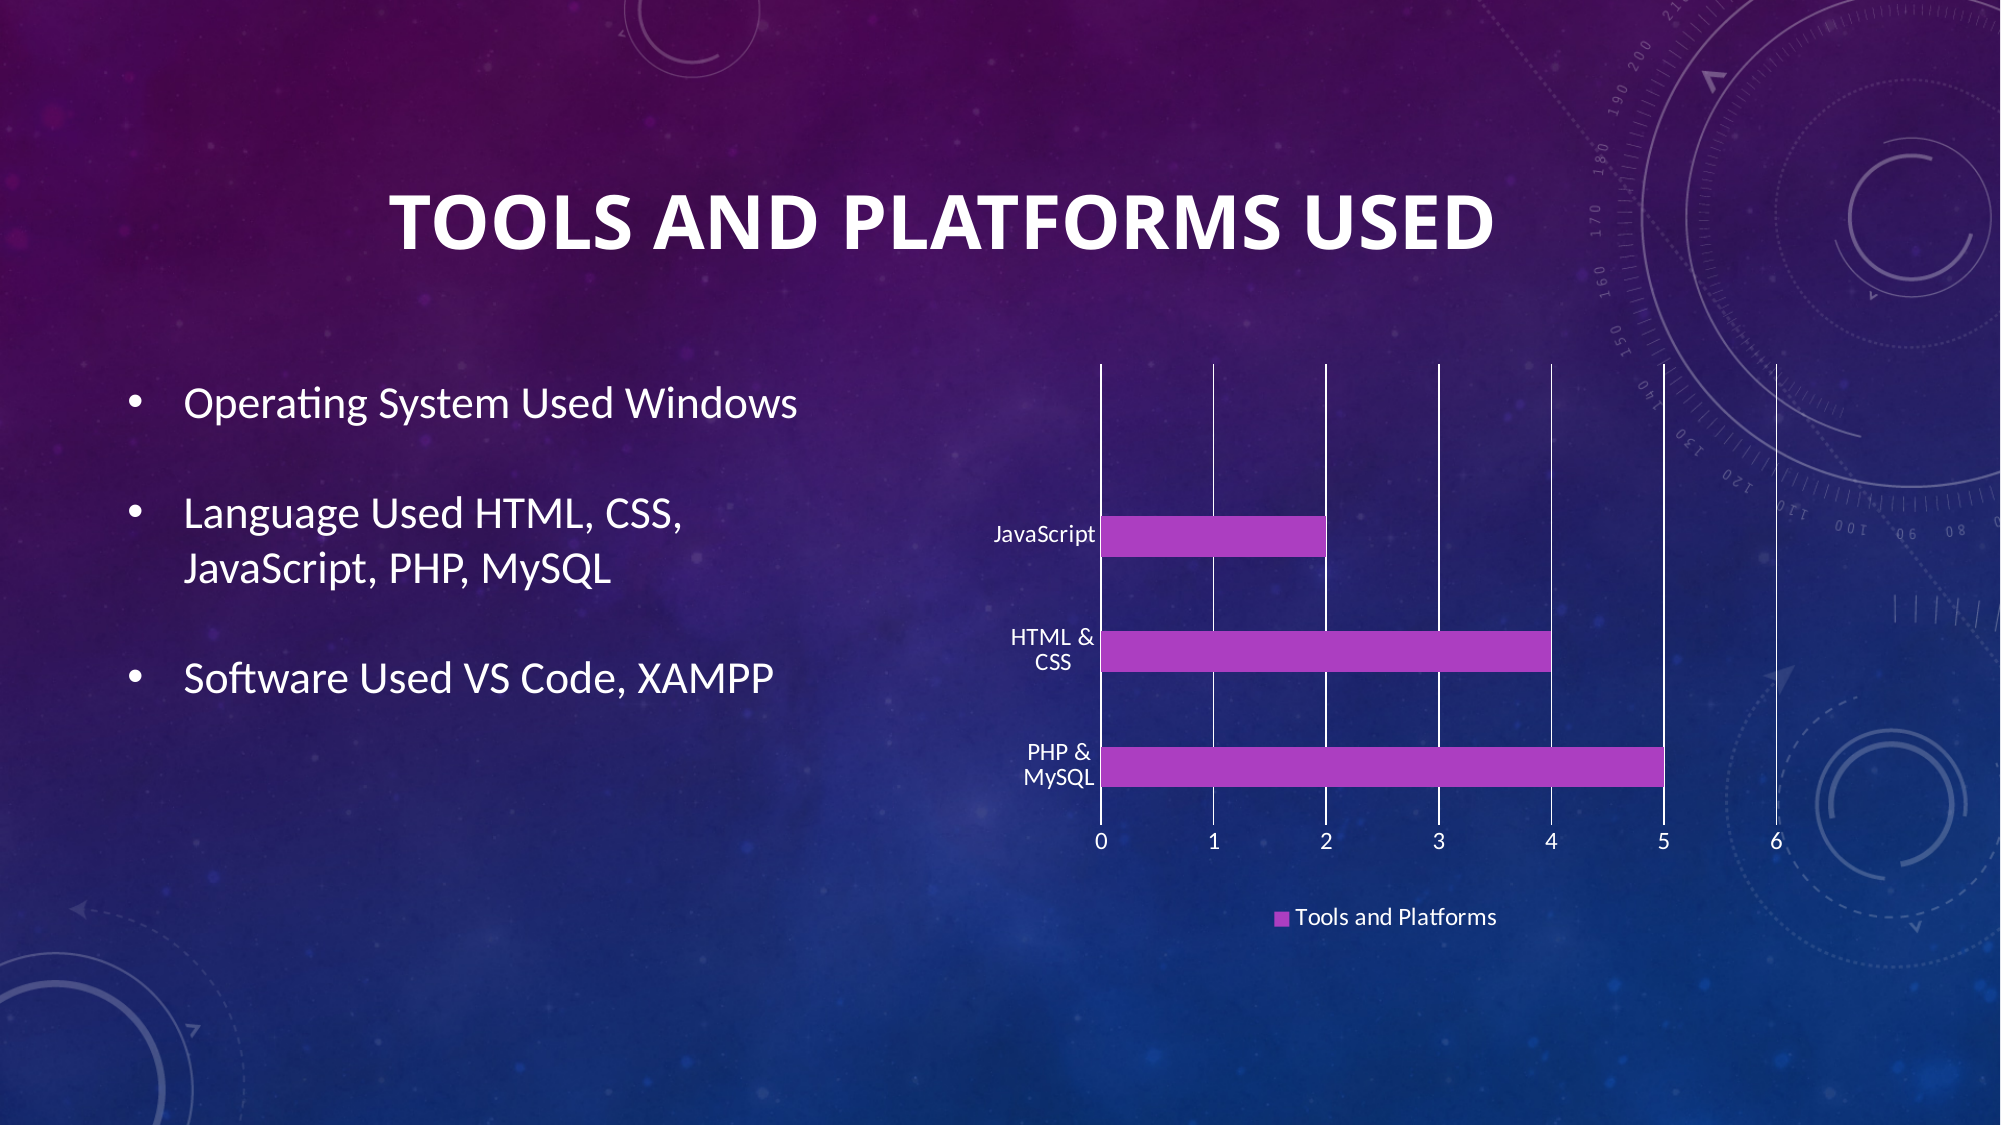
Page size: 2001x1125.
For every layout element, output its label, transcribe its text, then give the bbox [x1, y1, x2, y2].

chart [975, 338, 1796, 938]
picture [0, 0, 2001, 1125]
title Tools and Platforms Used [112, 99, 1775, 339]
text_box Operating System Used Windows Language Used HTML, CSS, JavaScript, PHP, MySQL Software Used VS Code, XAMPP [112, 365, 887, 711]
